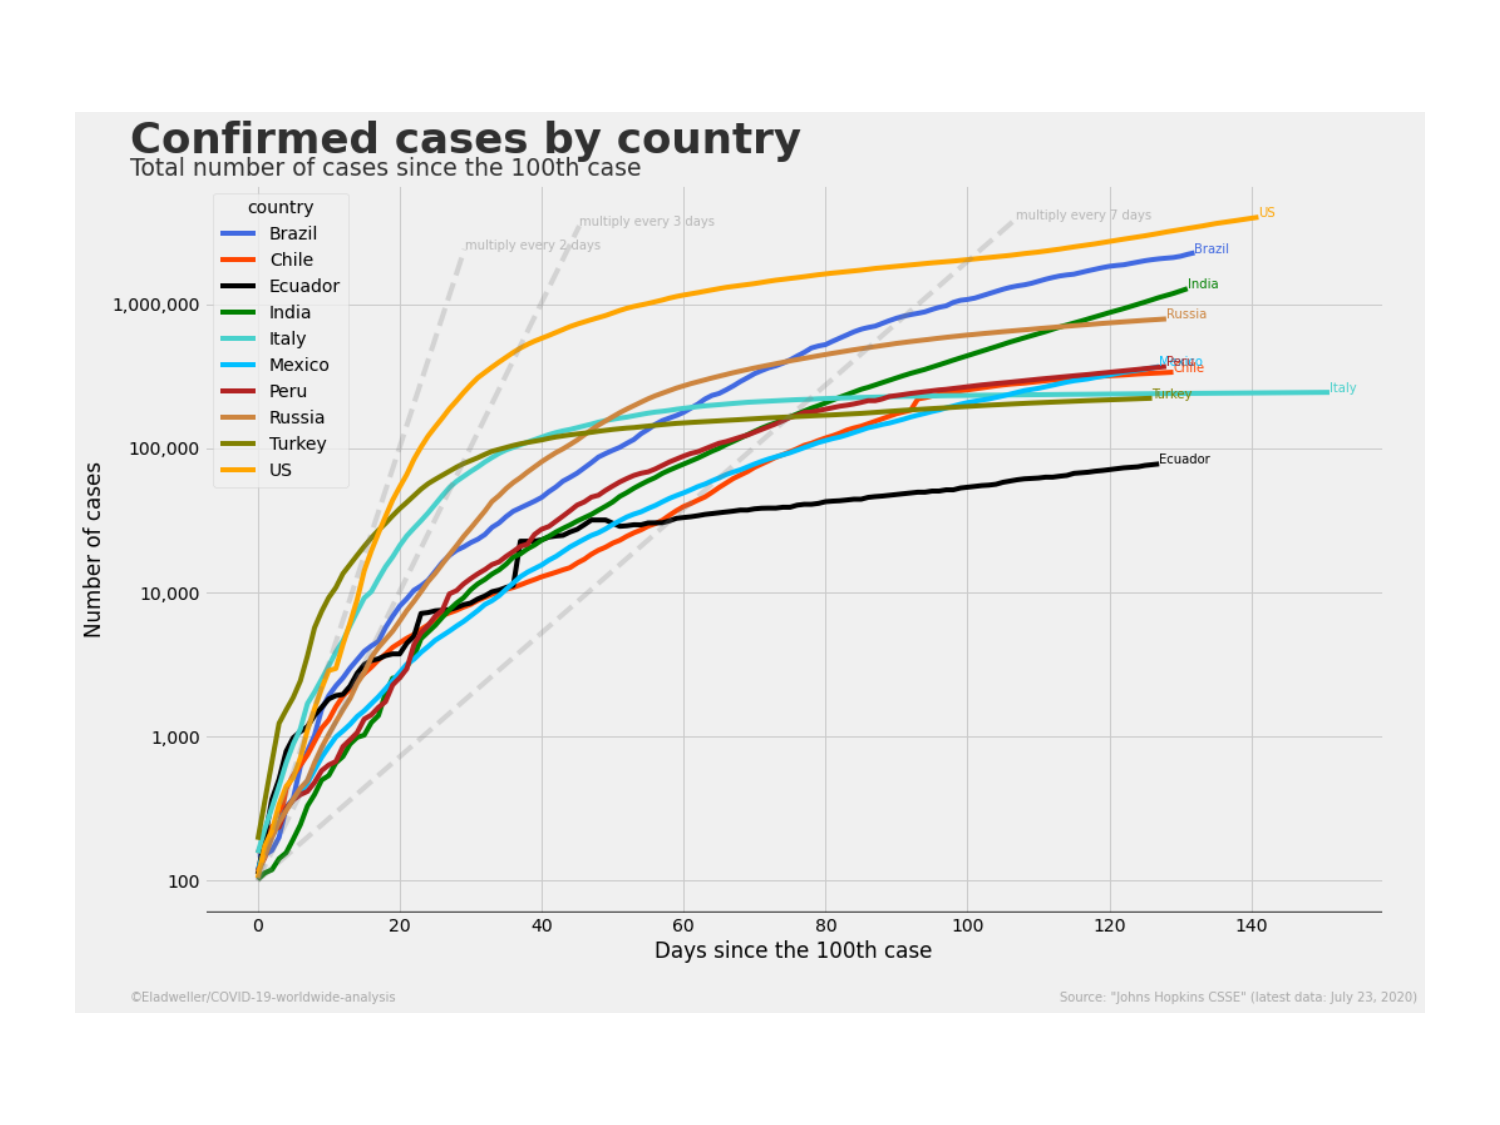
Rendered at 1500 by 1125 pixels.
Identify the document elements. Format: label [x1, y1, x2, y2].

picture [74, 112, 1426, 1013]
